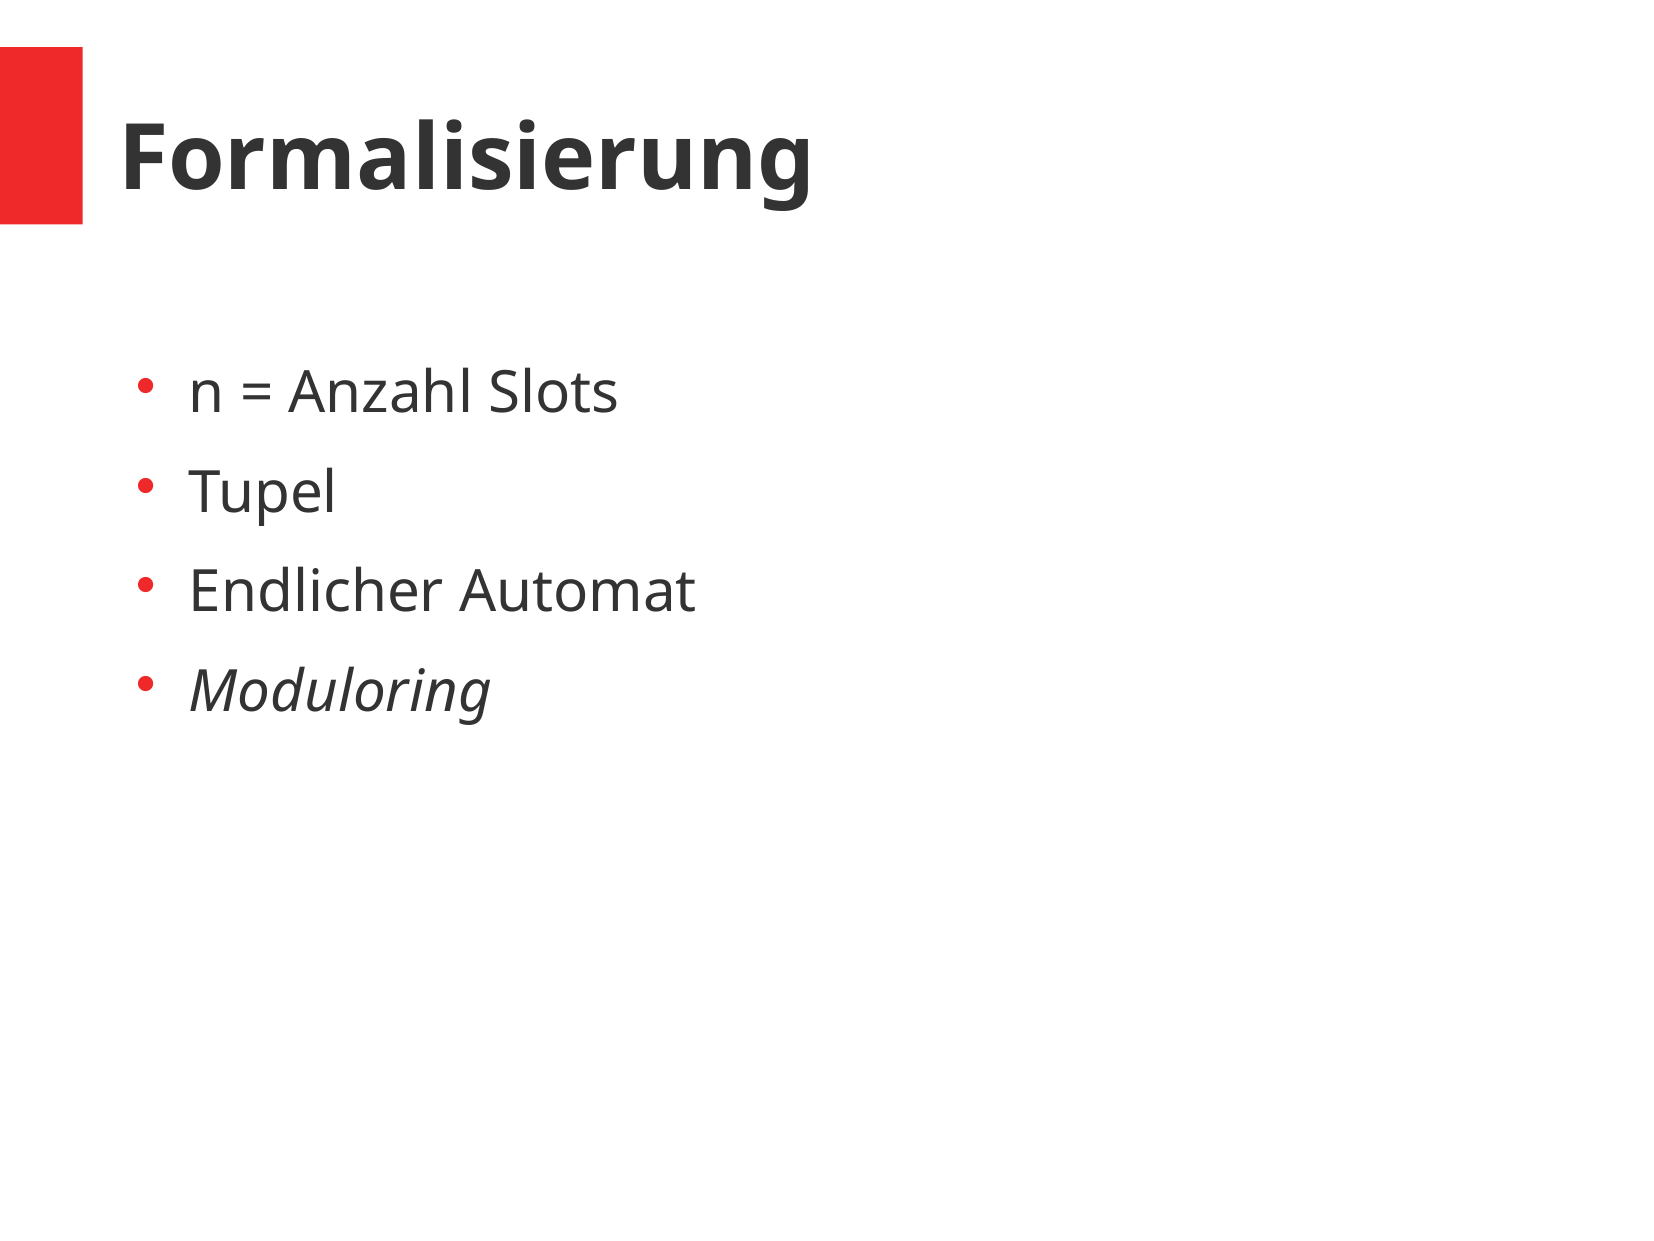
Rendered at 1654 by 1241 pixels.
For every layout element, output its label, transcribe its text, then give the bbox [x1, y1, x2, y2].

text_box Formalisierung [118, 49, 1571, 257]
text_box n = Anzahl Slots Tupel Endlicher Automat Moduloring [118, 354, 1536, 1074]
